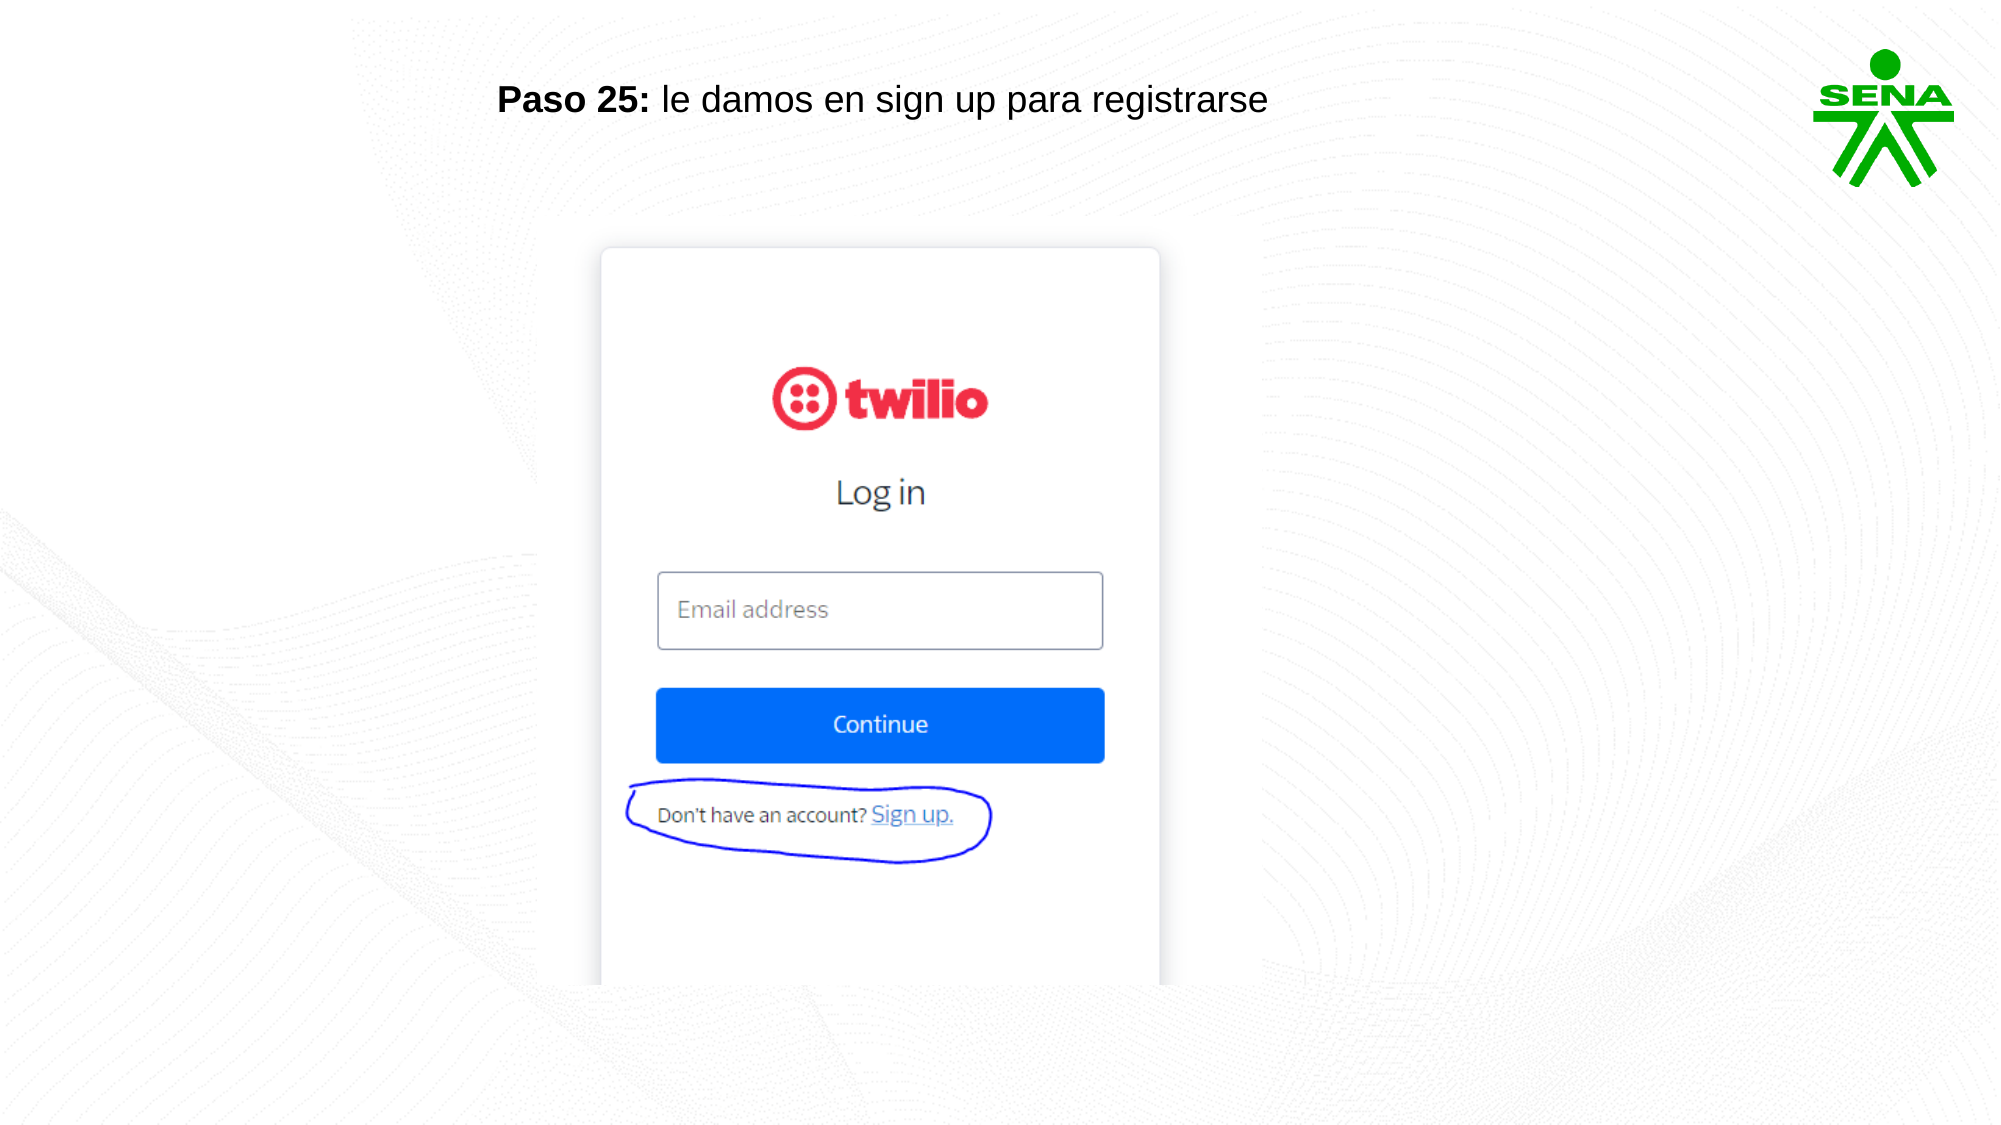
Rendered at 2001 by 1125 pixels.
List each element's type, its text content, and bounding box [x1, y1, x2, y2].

picture [0, 0, 2000, 1125]
text_box Paso 25: le damos en sign up para registrarse [482, 64, 1483, 128]
